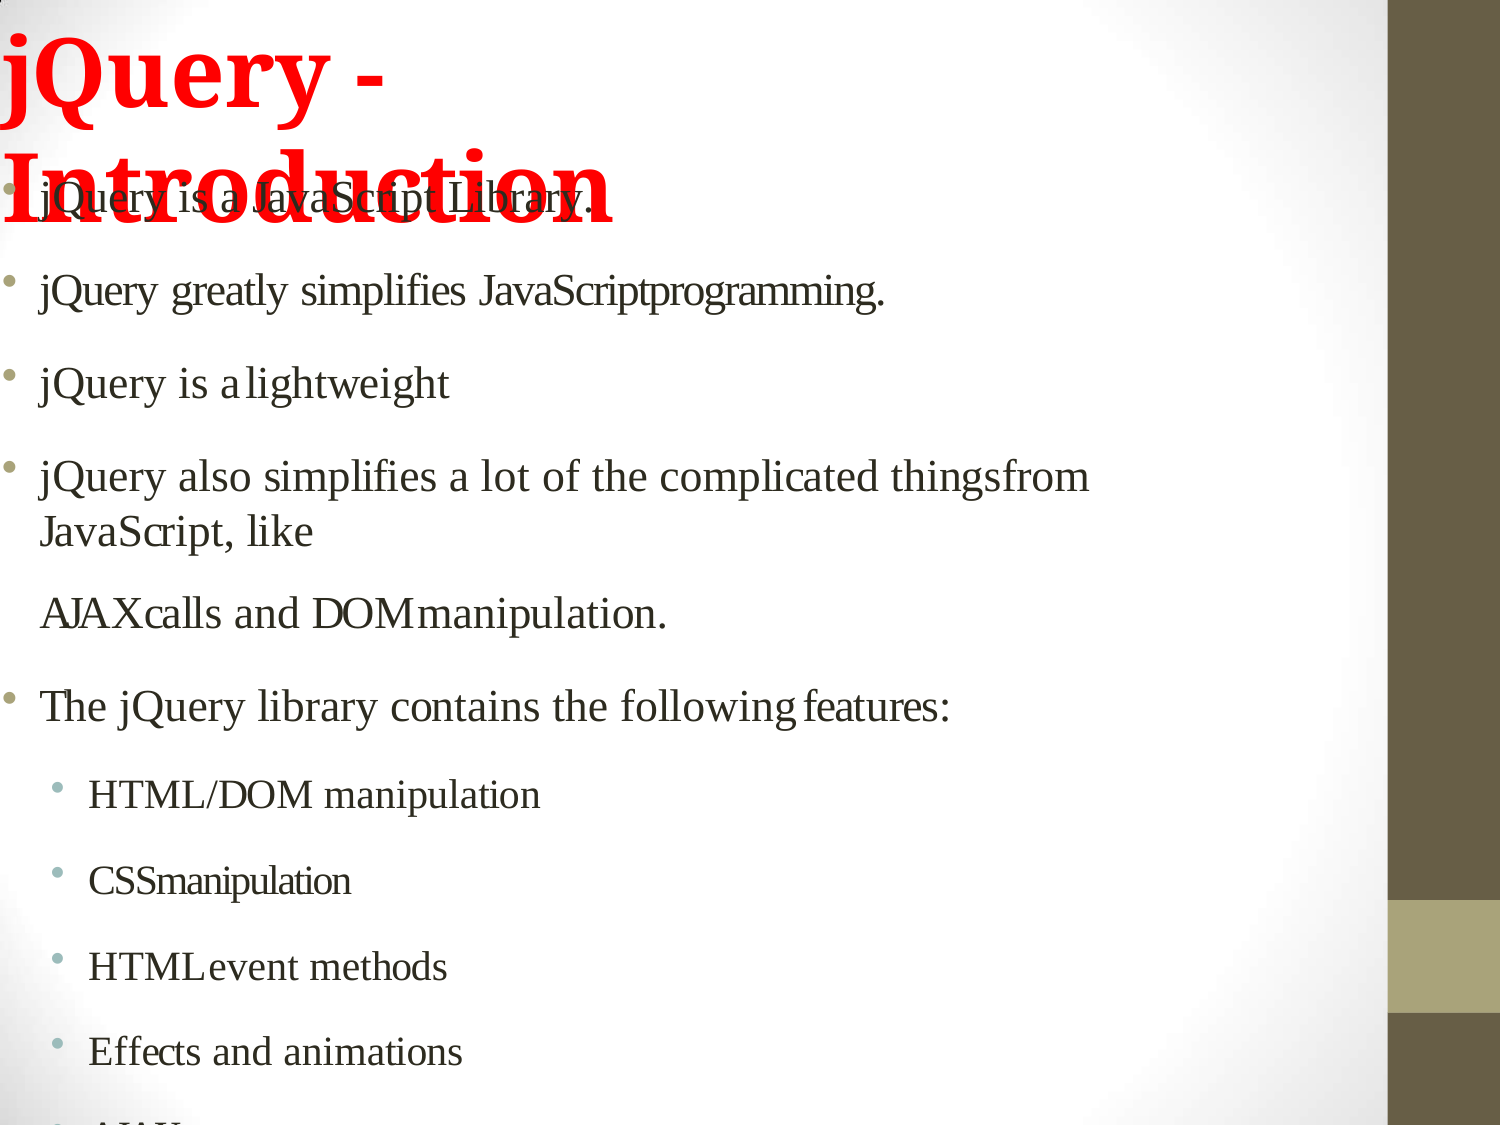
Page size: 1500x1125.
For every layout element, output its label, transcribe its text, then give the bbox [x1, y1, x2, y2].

picture [0, 0, 1387, 1125]
text_box jQuery is a JavaScript Library. jQuery greatly simplifies JavaScriptprogramming. jQuery is alightweight jQuery also simplifies a lot of the complicated thingsfrom JavaScript, like AJAXcalls and DOMmanipulation. The jQuery library contains the followingfeatures: HTML/DOM manipulation CSSmanipulation HTMLevent methods Effects and animations AJAX [0, 164, 1290, 1125]
title jQuery - Introduction [0, 9, 976, 164]
